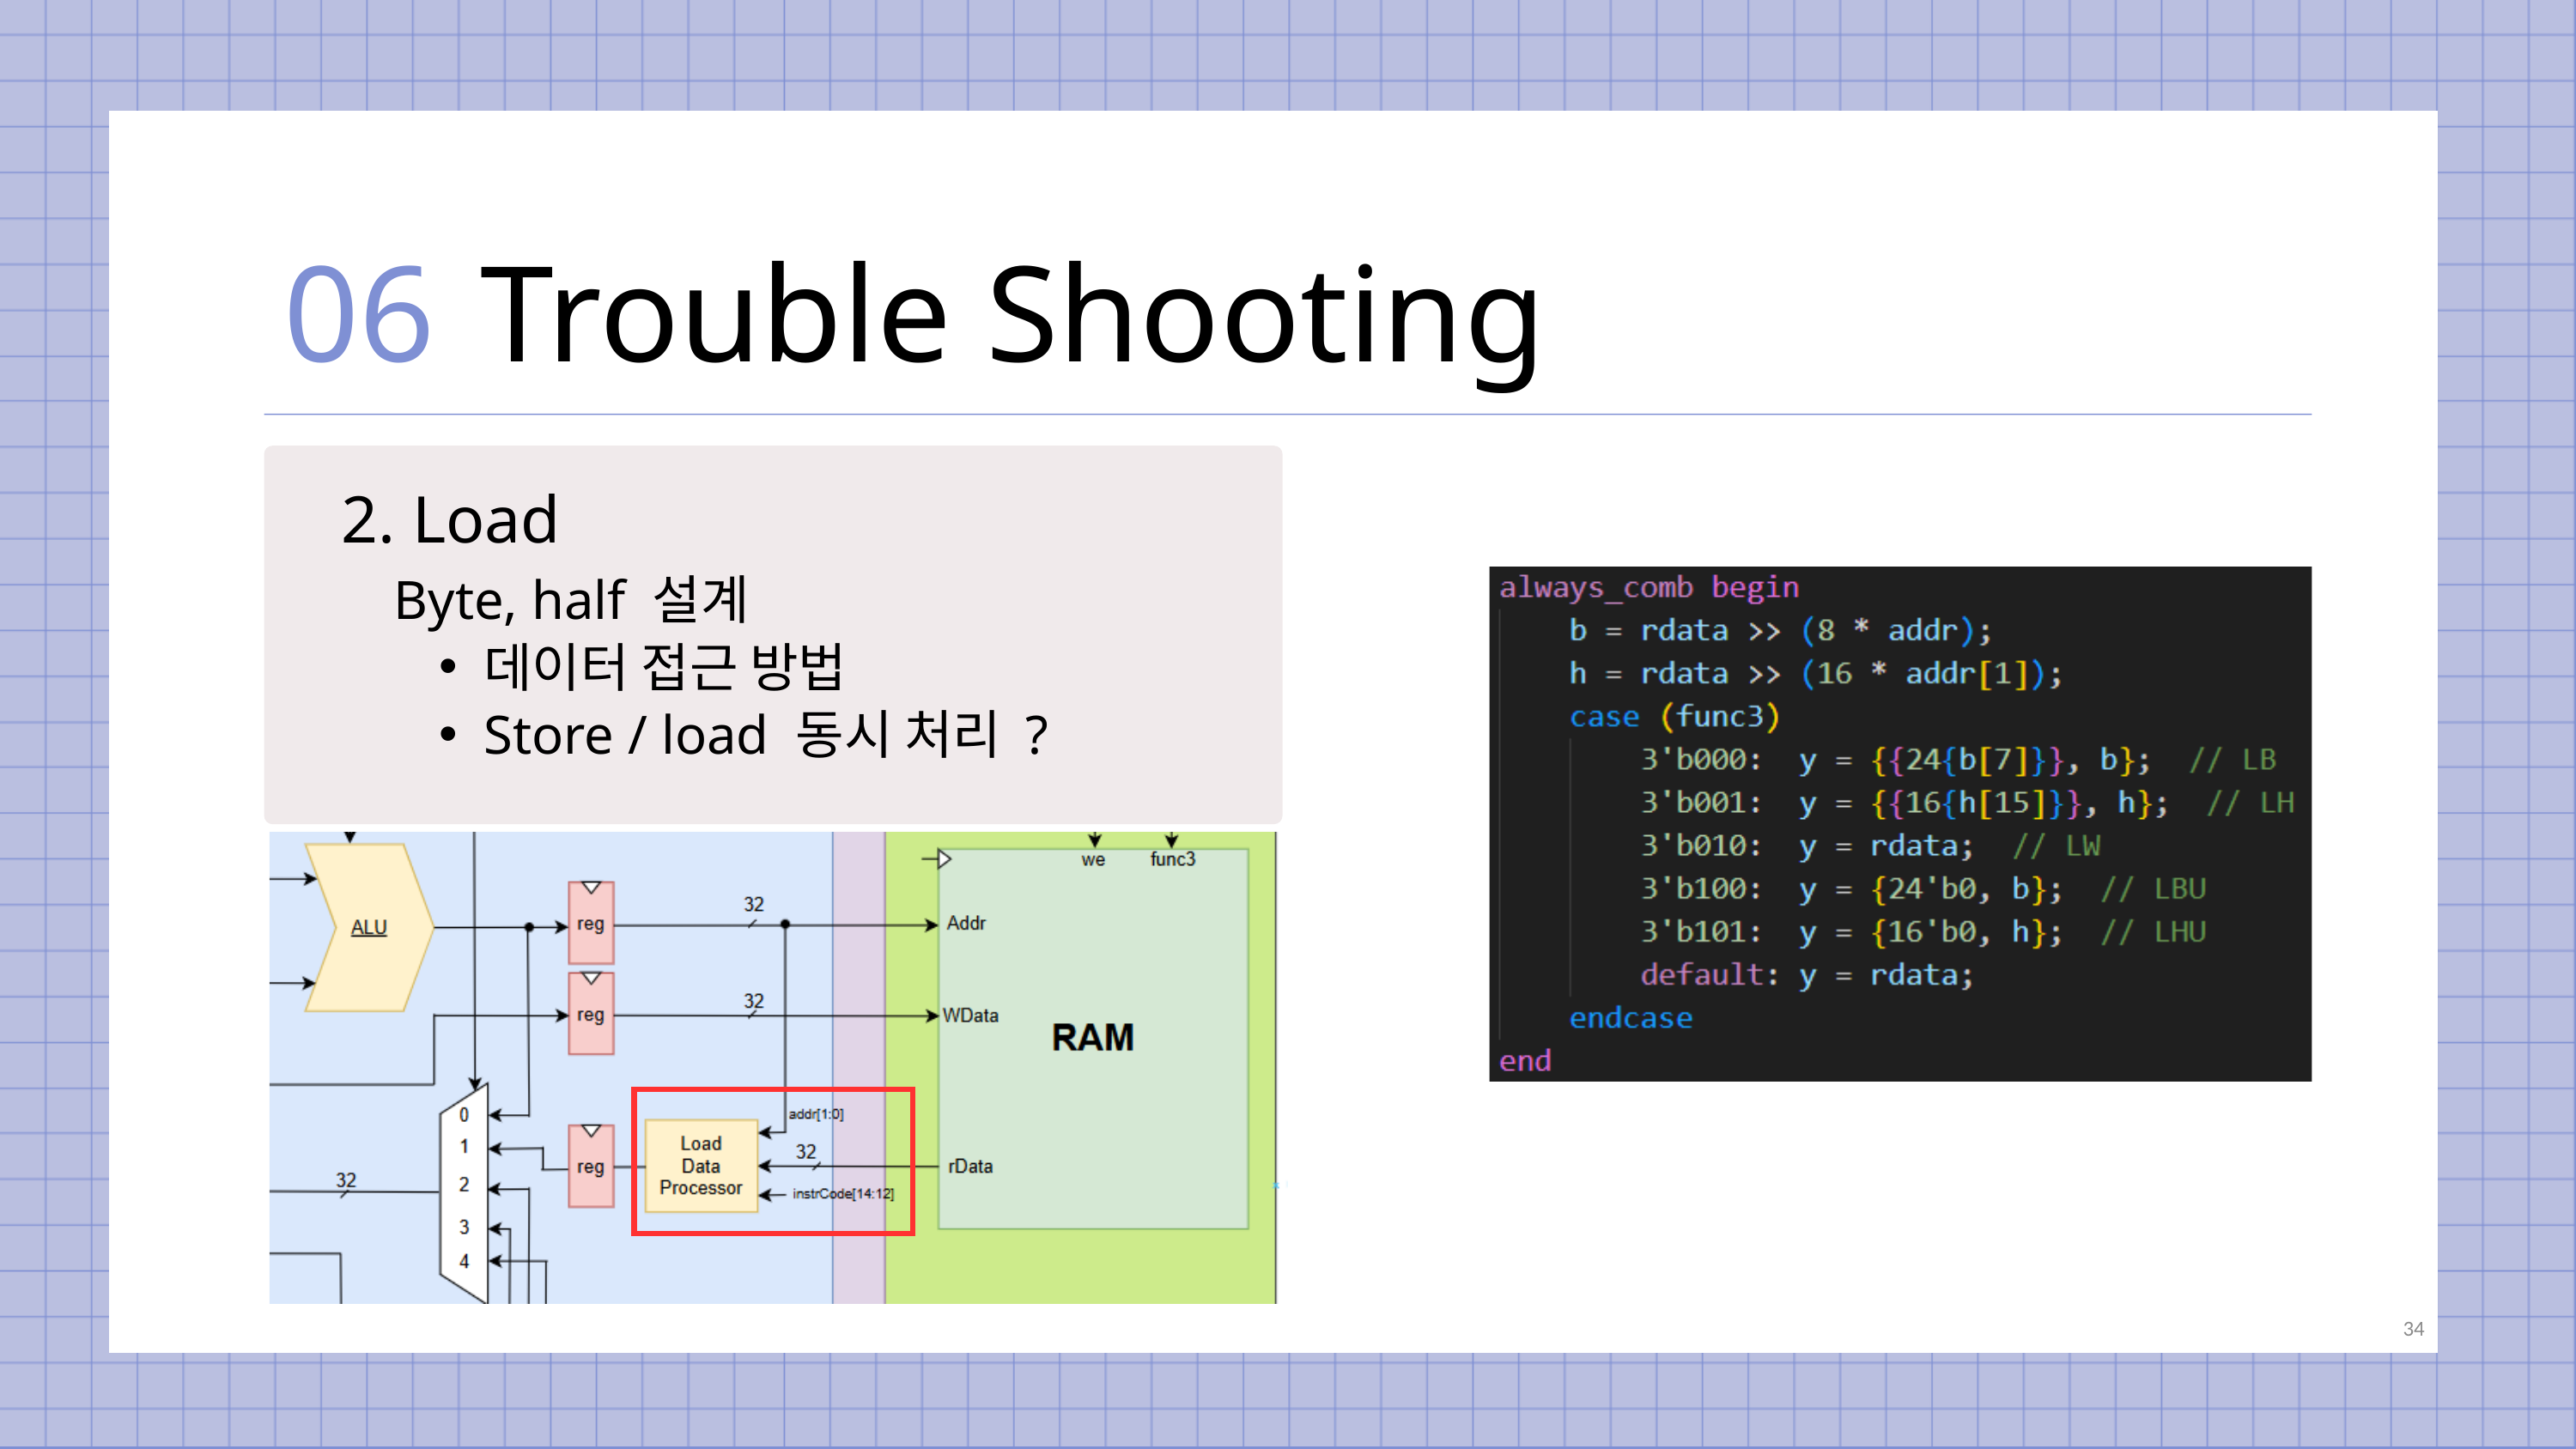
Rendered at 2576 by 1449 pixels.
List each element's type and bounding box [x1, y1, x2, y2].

text_box [0, 0, 2576, 1446]
text_box [634, 1088, 913, 1234]
text_box [264, 445, 1283, 825]
text_box [108, 110, 2439, 1354]
